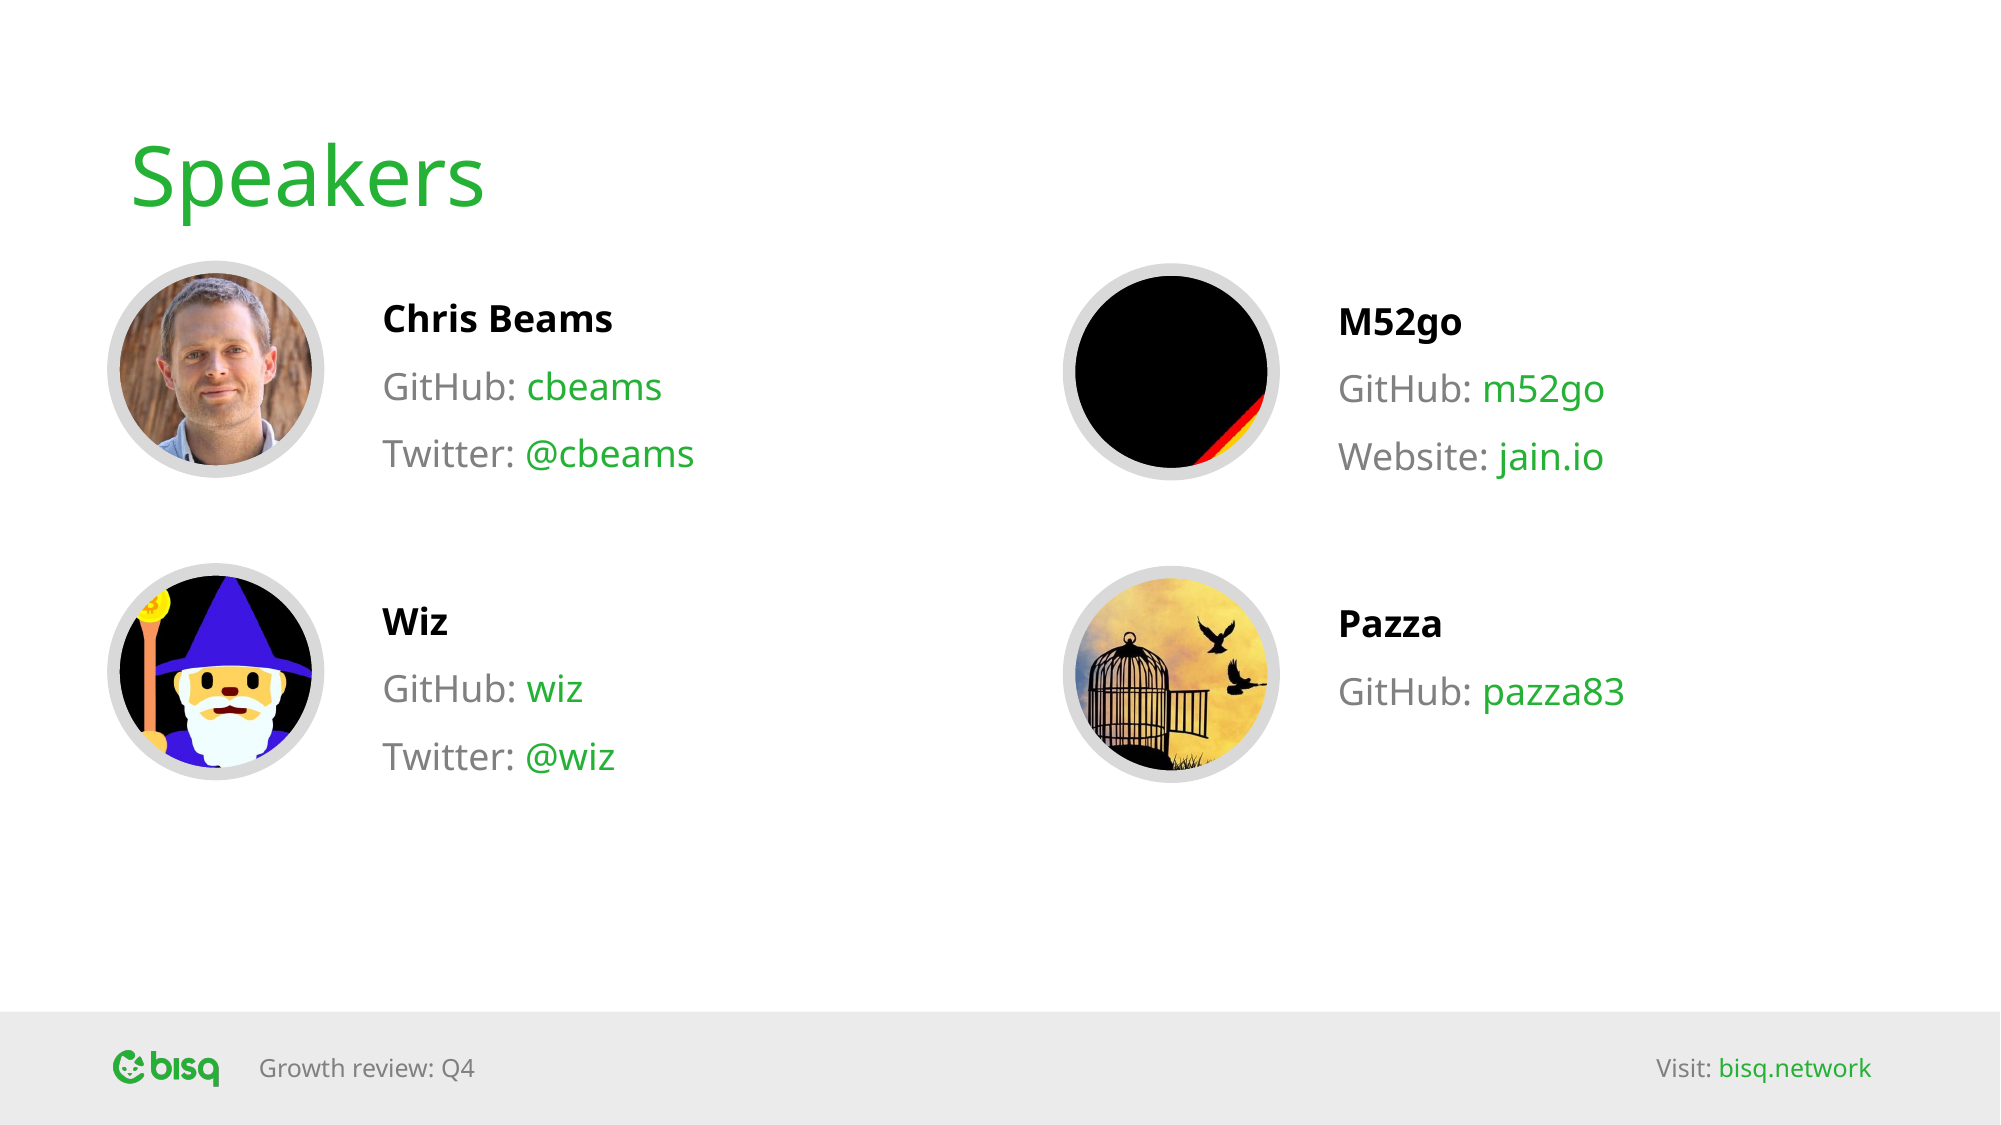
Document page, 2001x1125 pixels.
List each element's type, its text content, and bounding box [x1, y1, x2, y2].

text_box Pazza GitHub: pazza83 [1323, 570, 1896, 721]
text_box Wiz GitHub: wiz Twitter: @wiz [367, 567, 940, 786]
text_box Chris Beams GitHub: cbeams Twitter: @cbeams [367, 265, 940, 483]
text_box M52go GitHub: m52go Website: jain.io [1323, 268, 1896, 486]
text_box [112, 568, 320, 776]
text_box [0, 1011, 2000, 1125]
text_box Visit: bisq.network [1490, 1045, 1887, 1091]
text_box [1067, 571, 1275, 778]
text_box [1067, 268, 1275, 476]
text_box Growth review: Q4 [244, 1045, 641, 1091]
picture [113, 1050, 219, 1087]
text_box Speakers [115, 115, 1885, 231]
text_box [112, 265, 320, 473]
